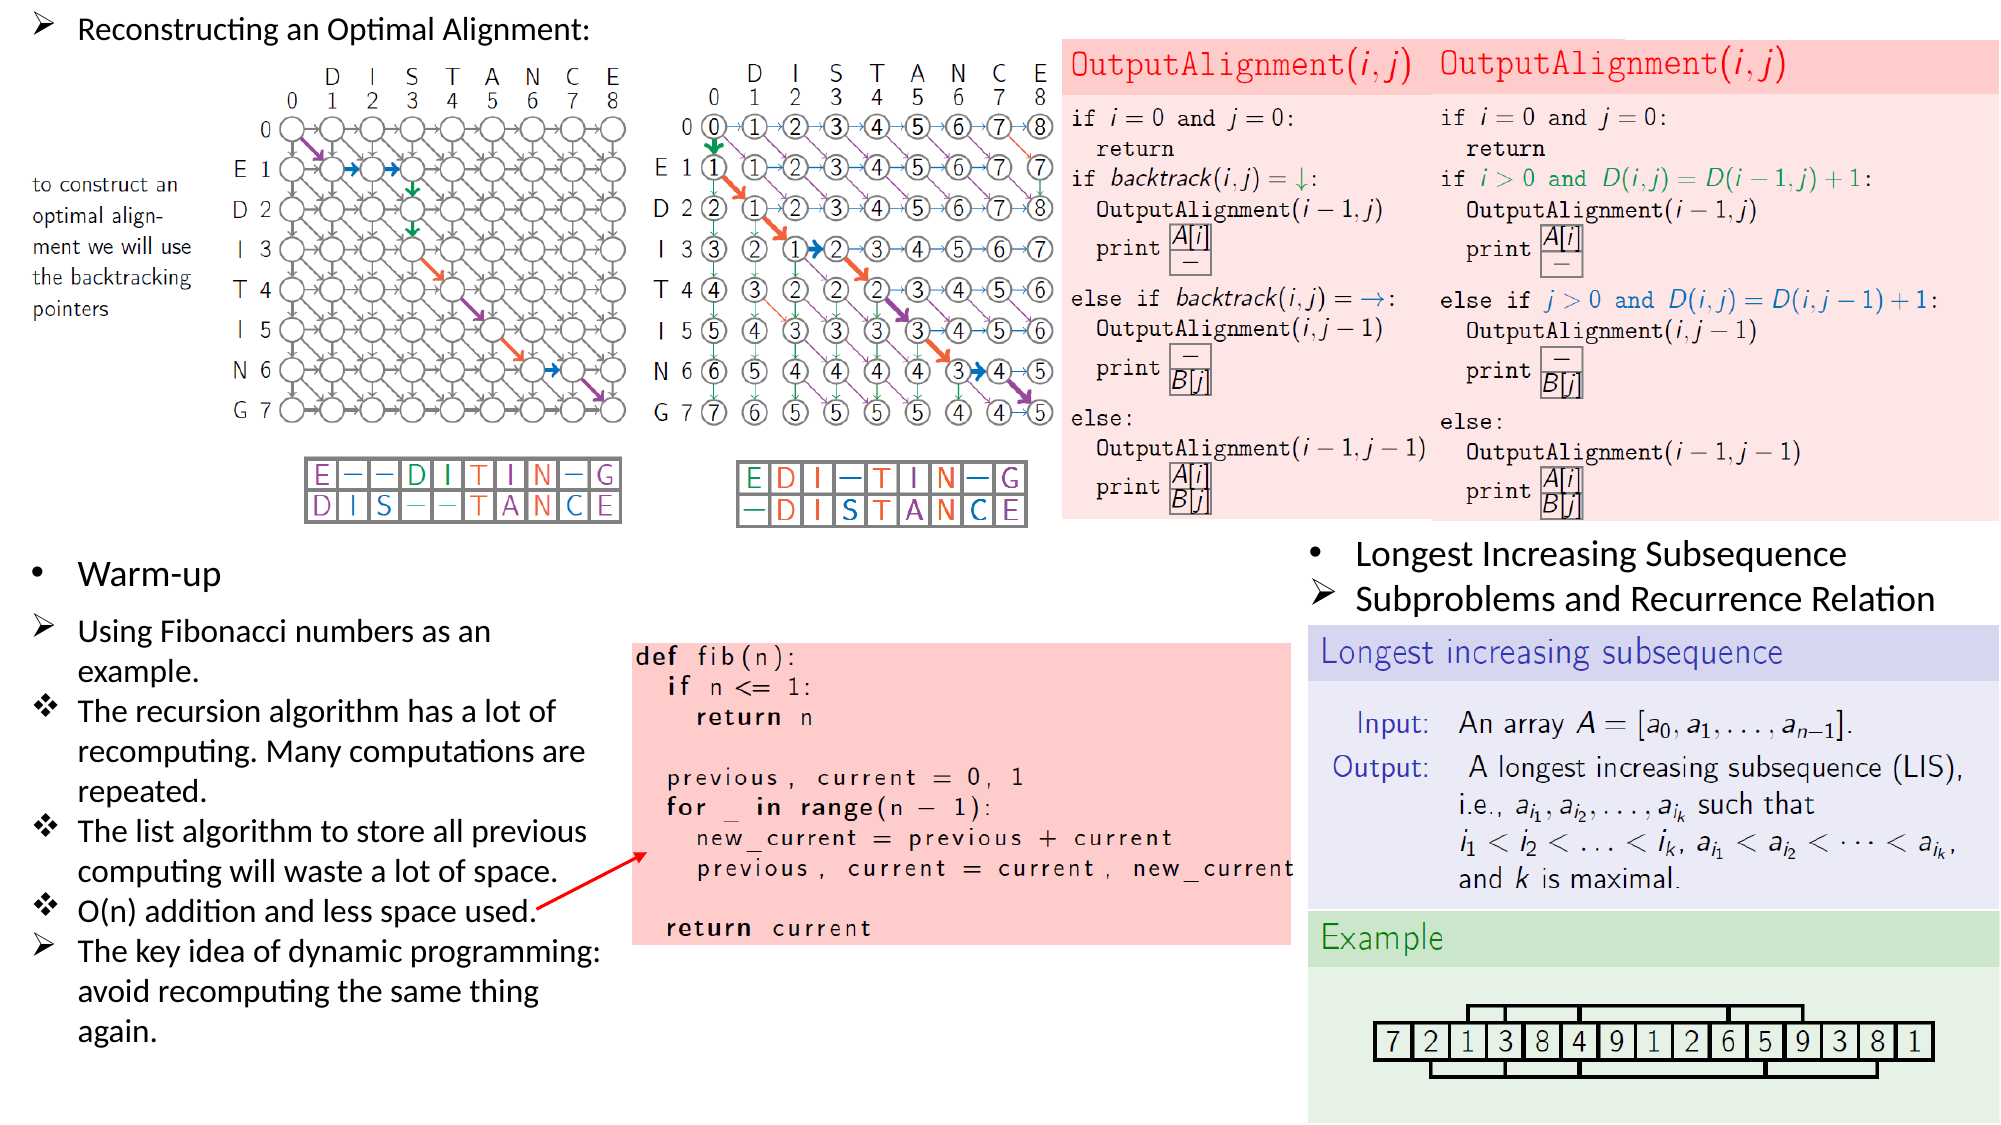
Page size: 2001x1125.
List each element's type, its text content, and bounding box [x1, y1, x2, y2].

picture [6, 38, 1999, 540]
text_box Using Fibonacci numbers as an example. The recursion algorithm has a lot of recomputing. Many computations are repeated. The list algorithm to store all previous computing will waste a lot of space. O(n) addition and less space used. The key idea of dynamic programming: avoid recomputing the same thing again. [16, 602, 631, 1097]
picture [631, 643, 1294, 946]
text_box Reconstructing an Optimal Alignment: [16, 0, 679, 55]
text_box Warm-up [16, 541, 631, 602]
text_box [536, 852, 647, 910]
text_box Longest Increasing Subsequence Subproblems and Recurrence Relation [1293, 521, 1986, 627]
picture [1308, 623, 2000, 1124]
